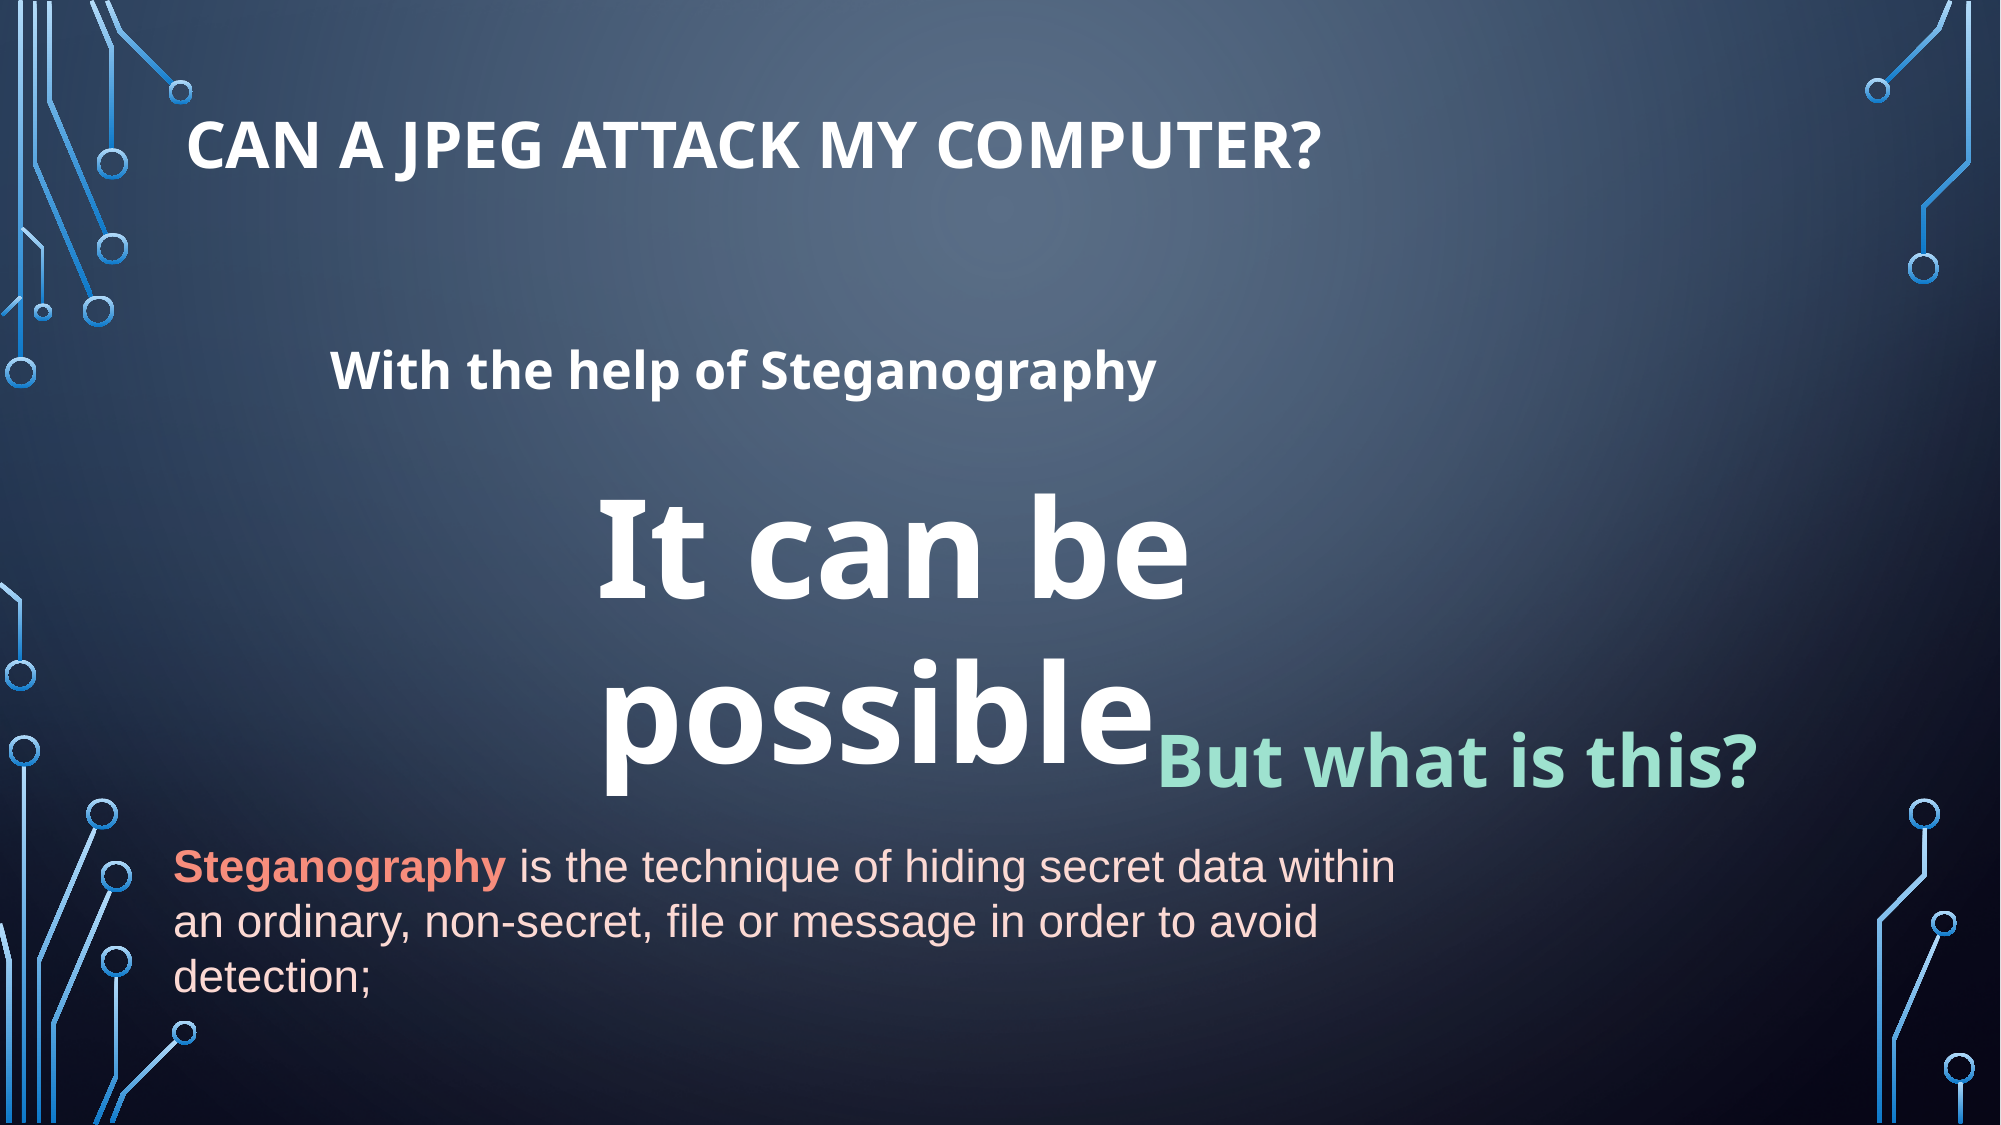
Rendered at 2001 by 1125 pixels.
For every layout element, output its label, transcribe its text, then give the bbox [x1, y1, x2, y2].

text_box It can be possible [581, 453, 1665, 799]
title Can a JPEG Attack my Computer? [170, 104, 1713, 269]
text_box With the help of Steganography [315, 329, 1310, 453]
text_box Steganography is the technique of hiding secret data within an ordinary, non-secret, file or message in order to avoid detection; [158, 829, 1421, 1010]
text_box But what is this? [1140, 707, 1774, 810]
